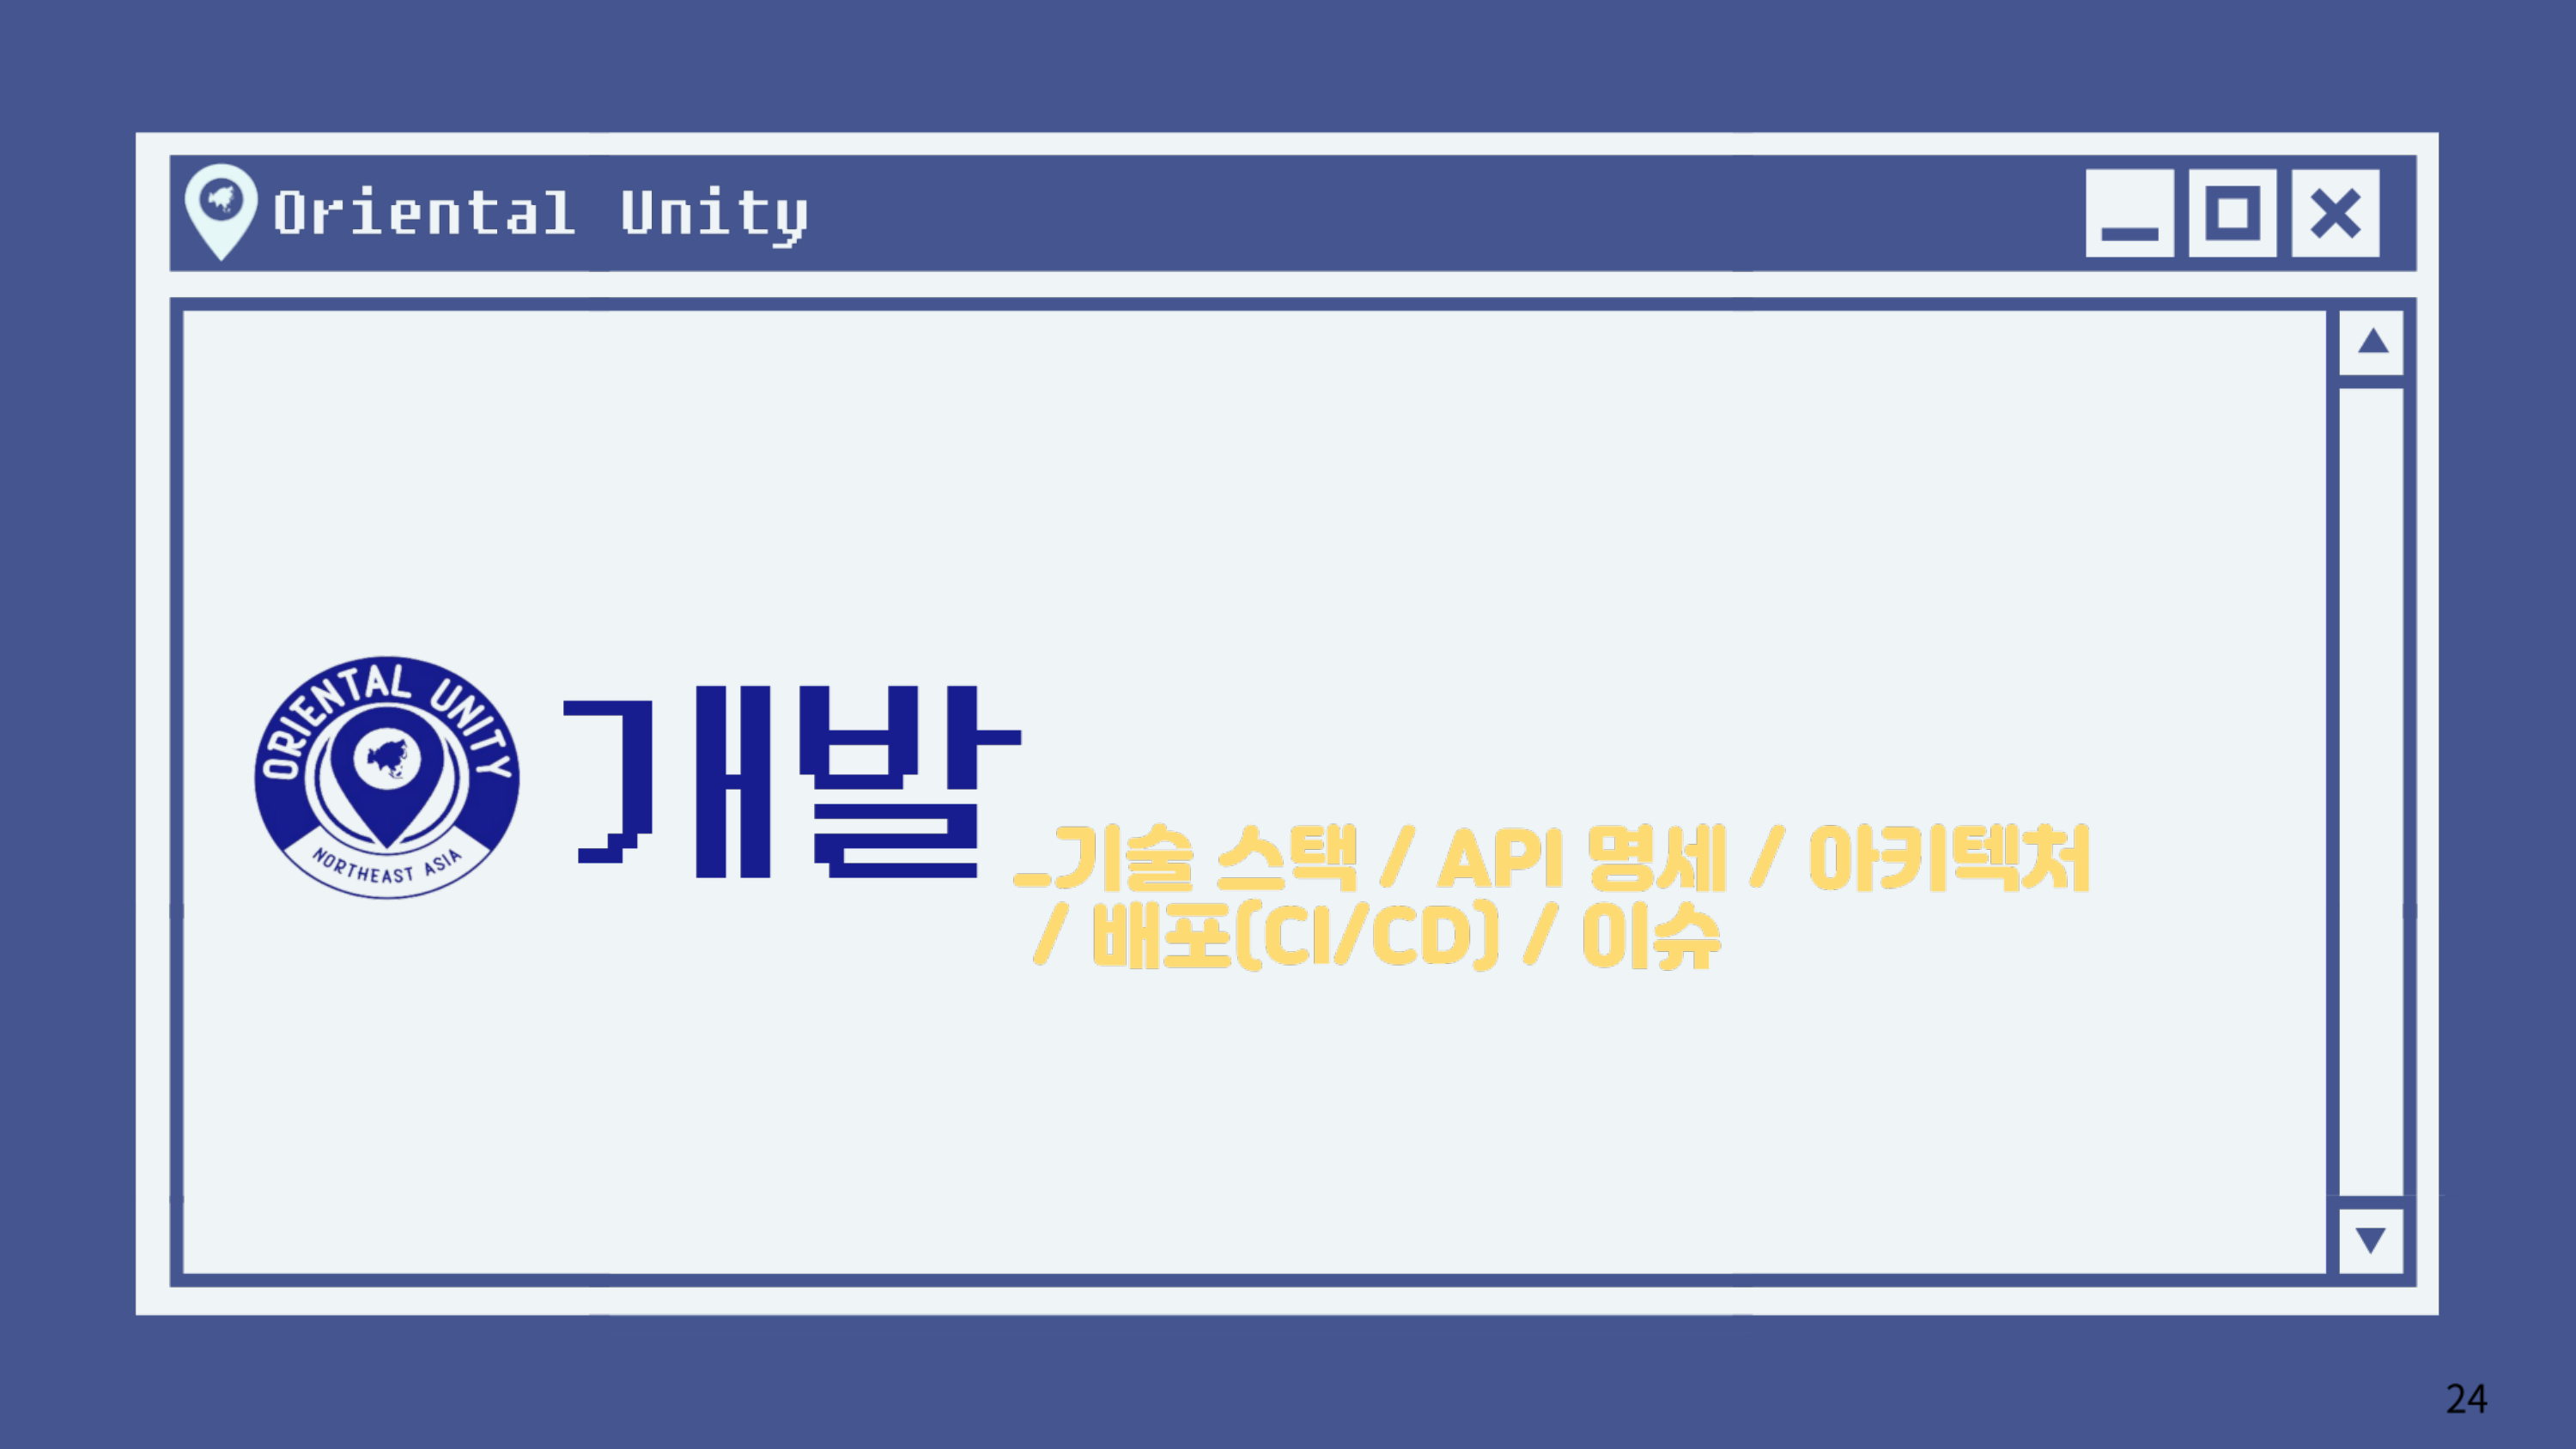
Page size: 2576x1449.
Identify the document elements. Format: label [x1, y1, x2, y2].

text_box [233, 634, 459, 916]
picture [244, 119, 891, 335]
picture [2004, 1346, 2576, 1449]
picture [464, 464, 2178, 1167]
text_box [181, 160, 240, 264]
text_box [116, 112, 2460, 1336]
